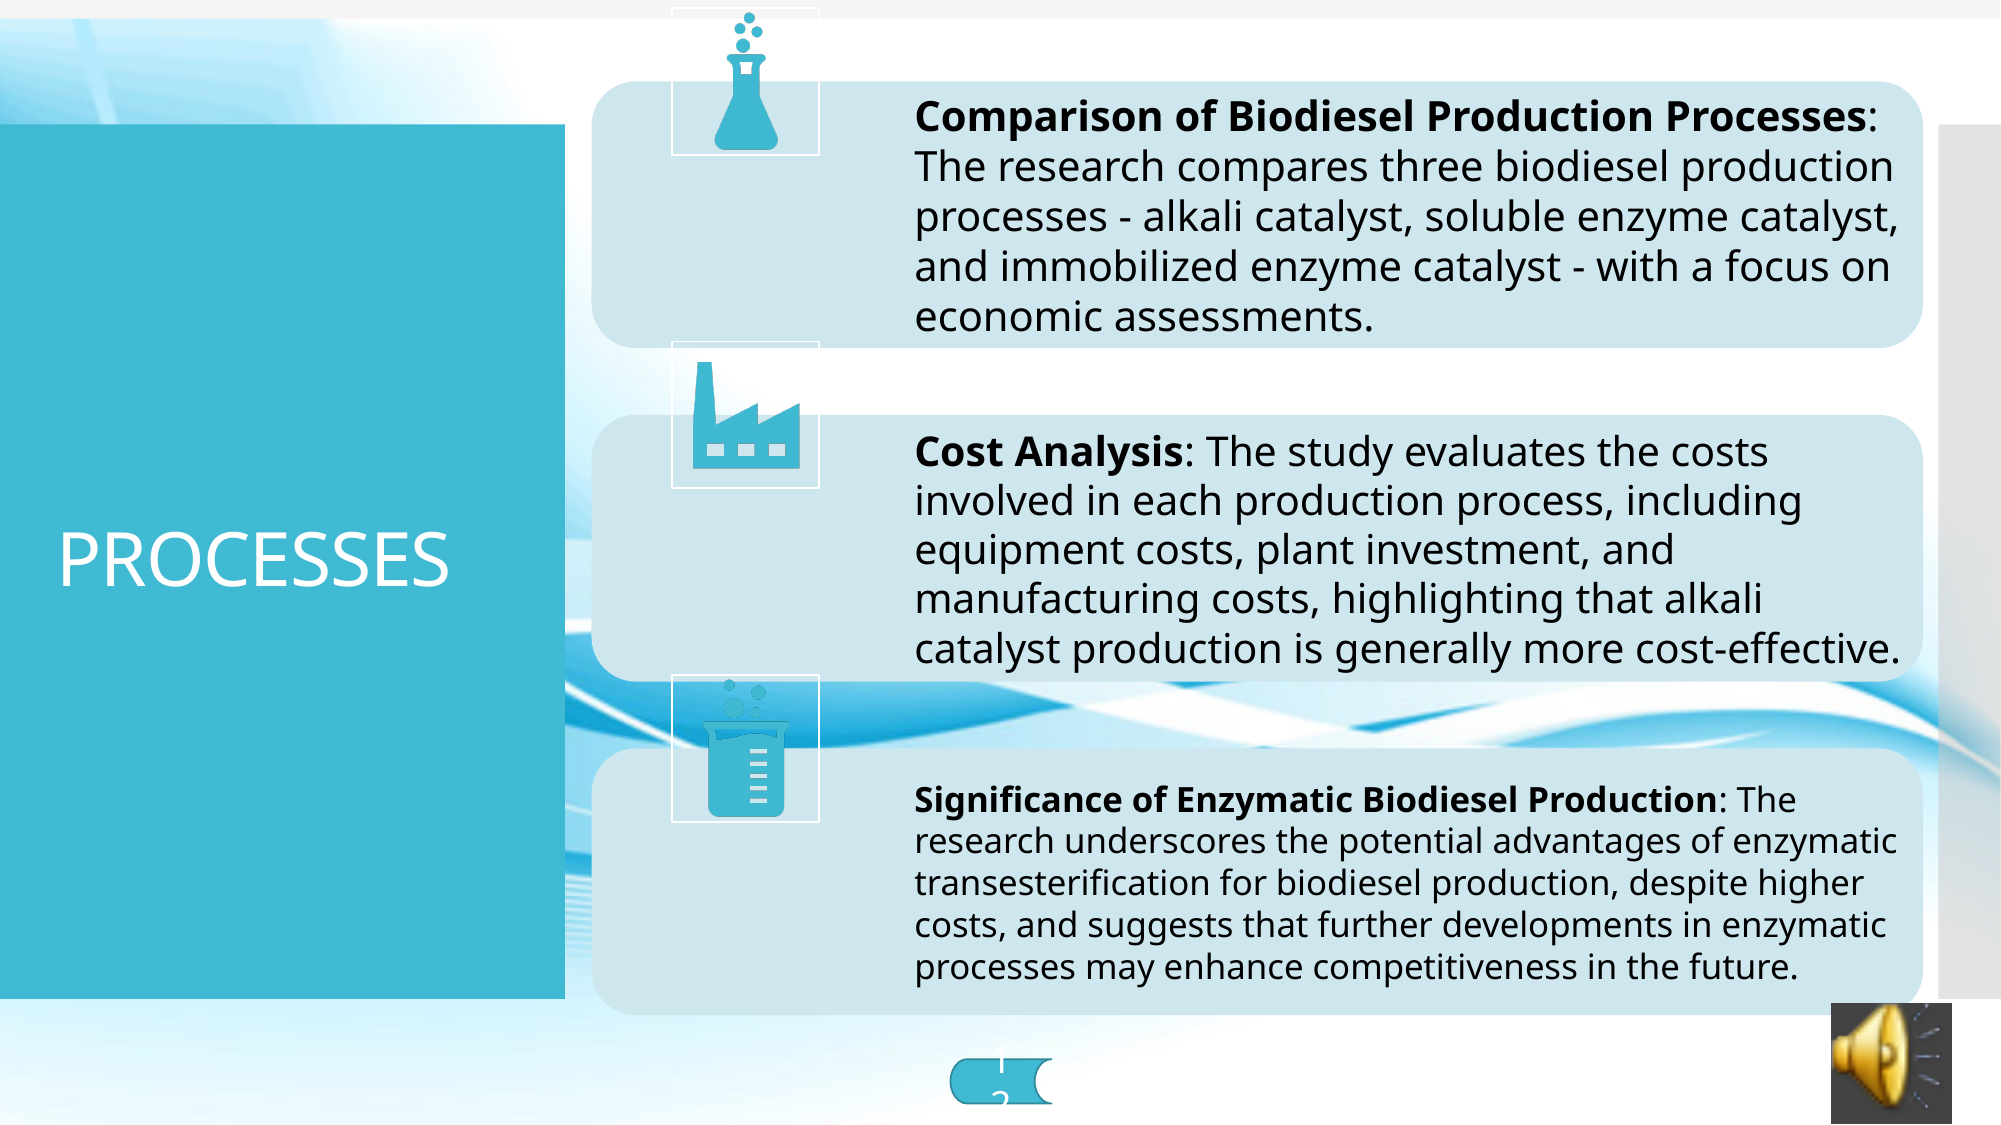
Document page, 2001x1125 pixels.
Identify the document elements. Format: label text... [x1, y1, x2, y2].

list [591, 81, 1924, 1016]
picture [0, 0, 2001, 1125]
text_box 12 [949, 1058, 1053, 1105]
title PROCESSES [41, 184, 525, 940]
